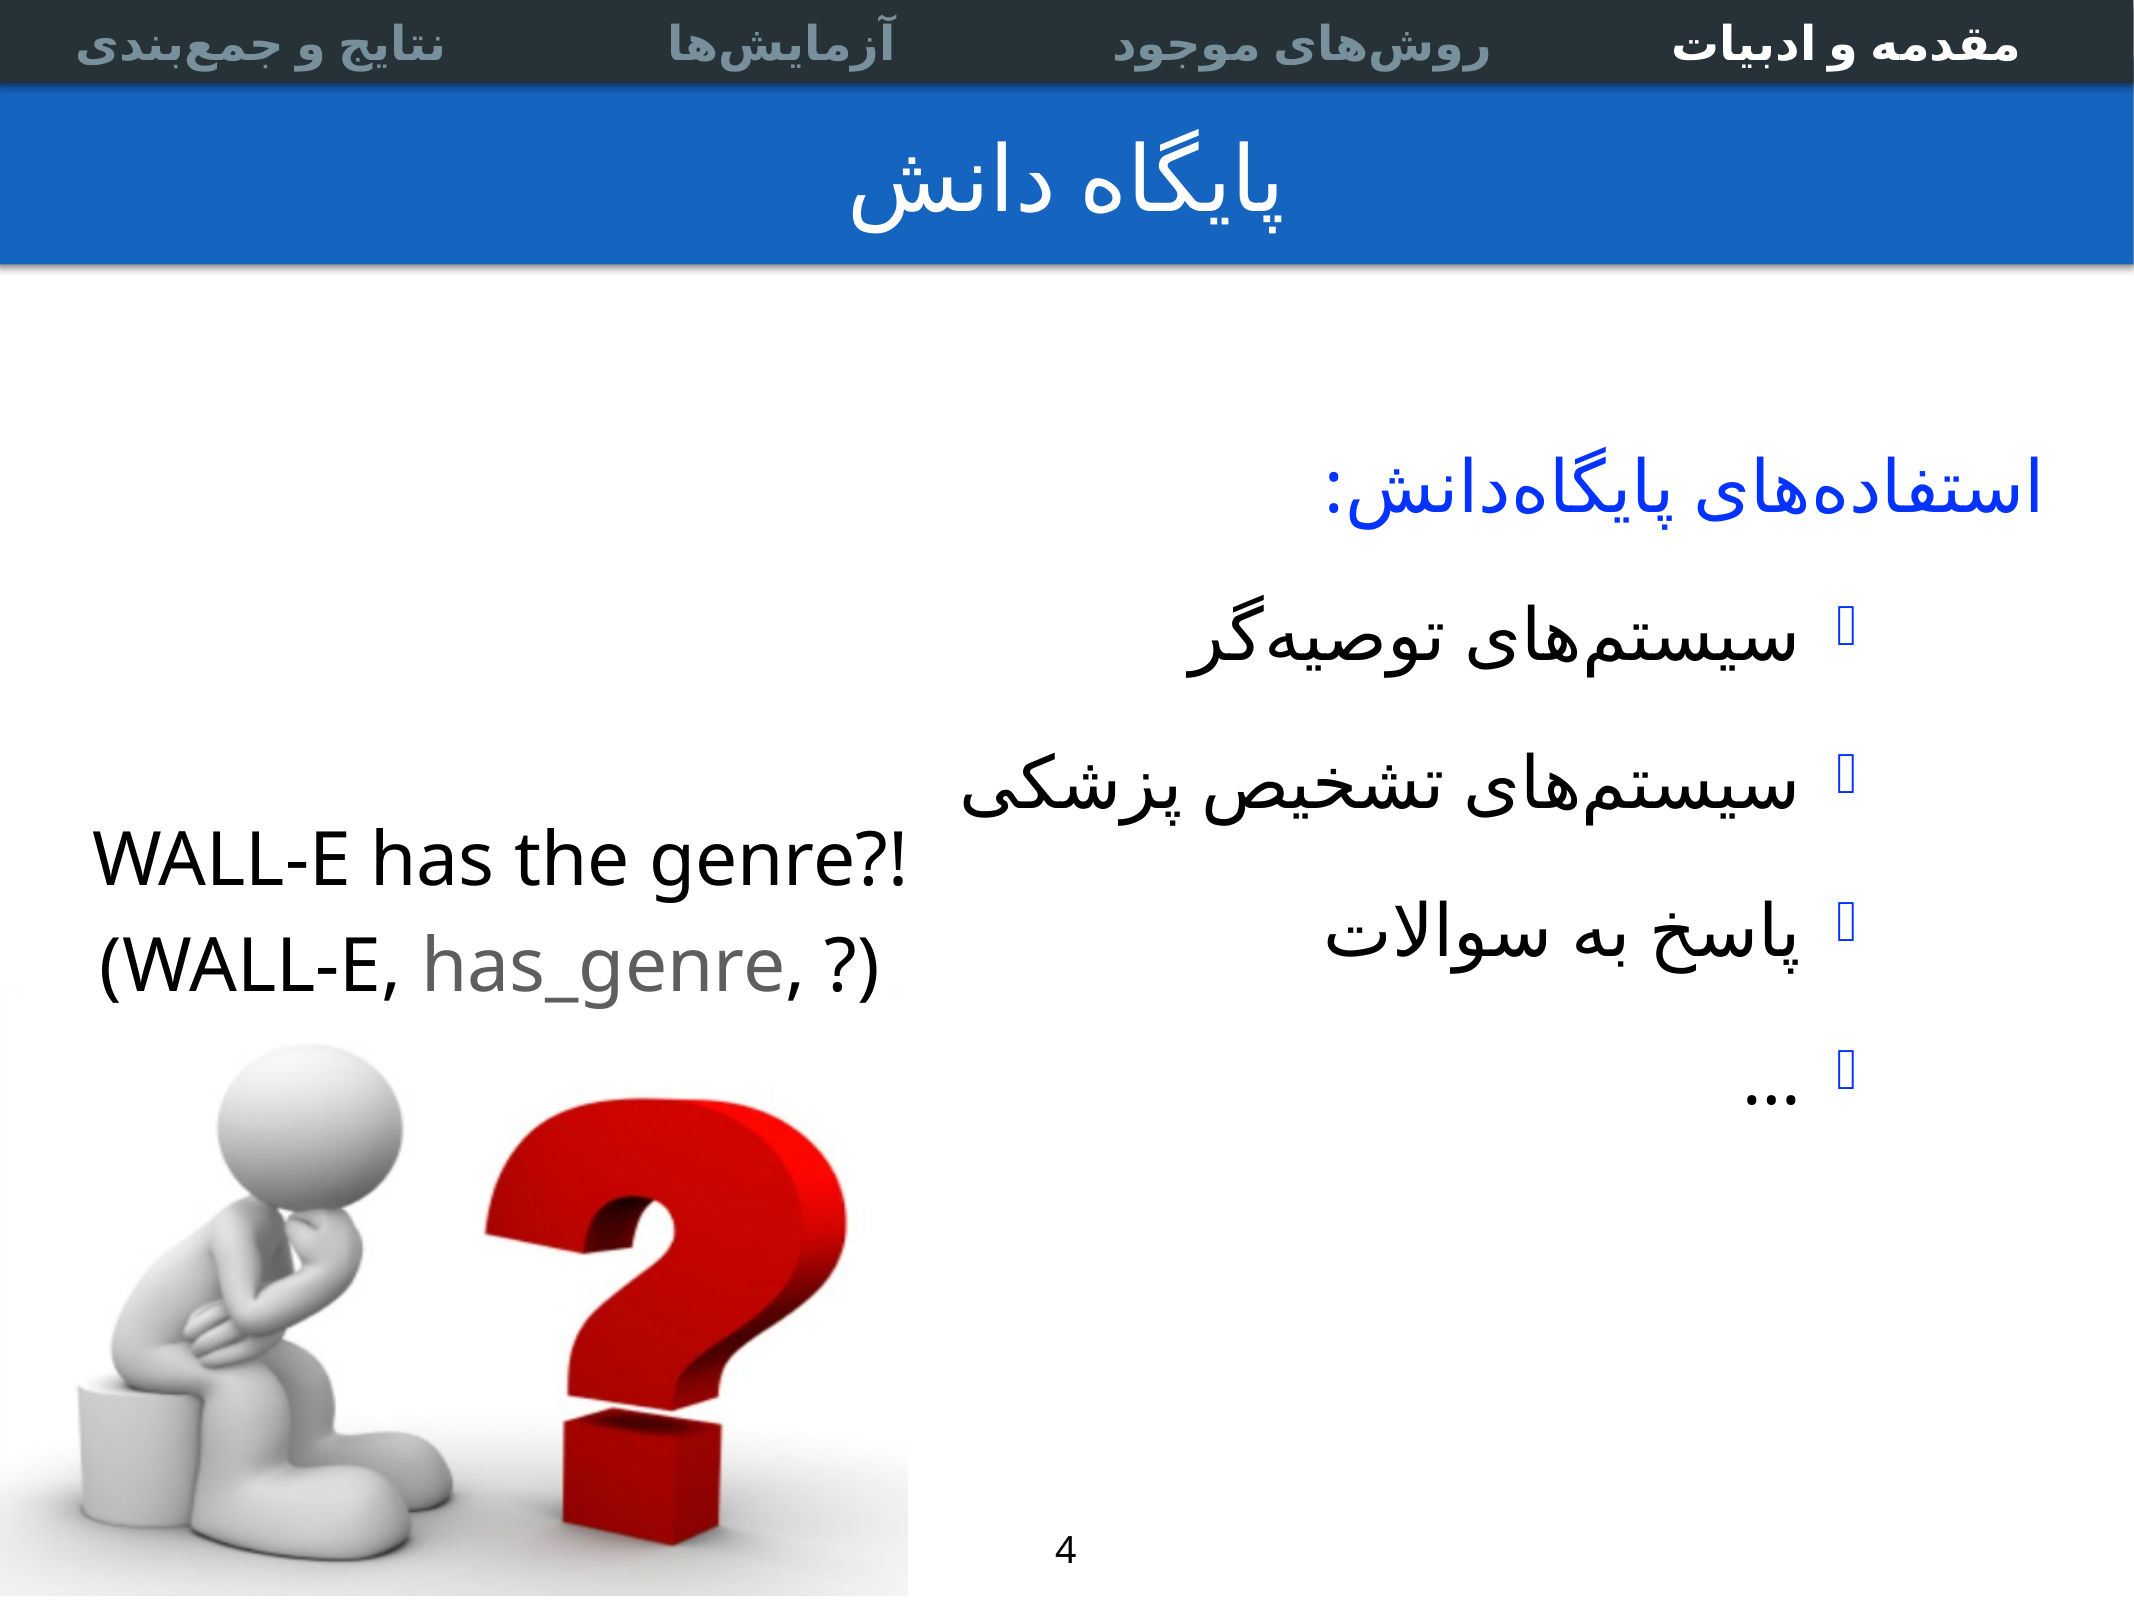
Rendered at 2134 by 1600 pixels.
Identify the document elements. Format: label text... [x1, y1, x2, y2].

text_box روش‌های موجود [1041, 4, 1561, 79]
text_box آزمایش‌ها [521, 4, 1041, 79]
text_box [0, 788, 924, 1596]
text_box مقدمه و ادبیات [1561, 4, 2132, 79]
text_box استفاده‌های پایگاه‌دانش: سیستم‌های توصیه‌گر سیستم‌های تشخیص پزشکی پاسخ به سوالات … [232, 396, 2054, 1128]
text_box نتایج و جمع‌بندی [1, 4, 521, 79]
title پایگاه‌ دانش [155, 83, 1978, 267]
slide_number 4 [1046, 1517, 1086, 1581]
